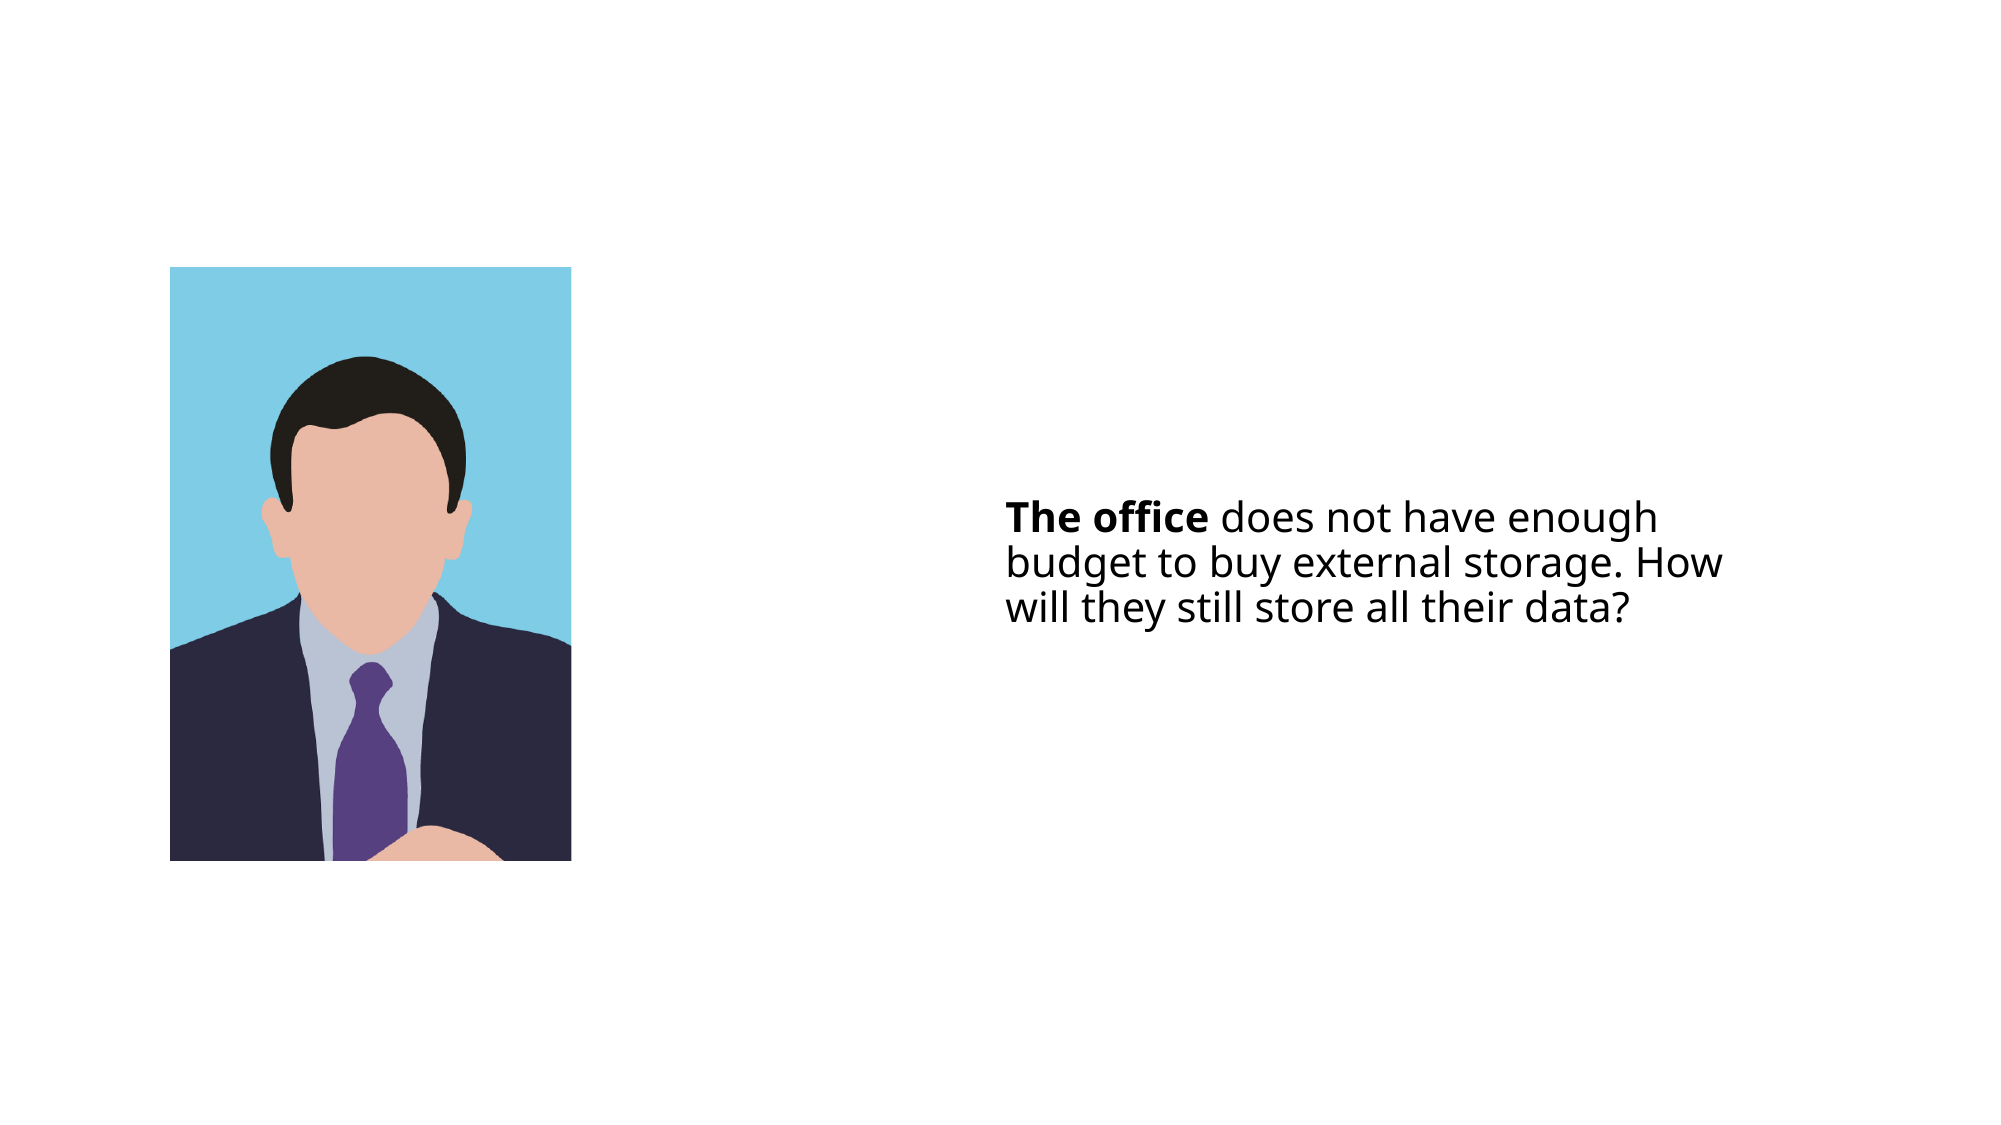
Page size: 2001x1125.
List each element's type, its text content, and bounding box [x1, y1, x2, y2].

list The office does not have enough budget to buy external storage. How will they still store all their data? [990, 265, 1807, 863]
picture [170, 267, 572, 861]
